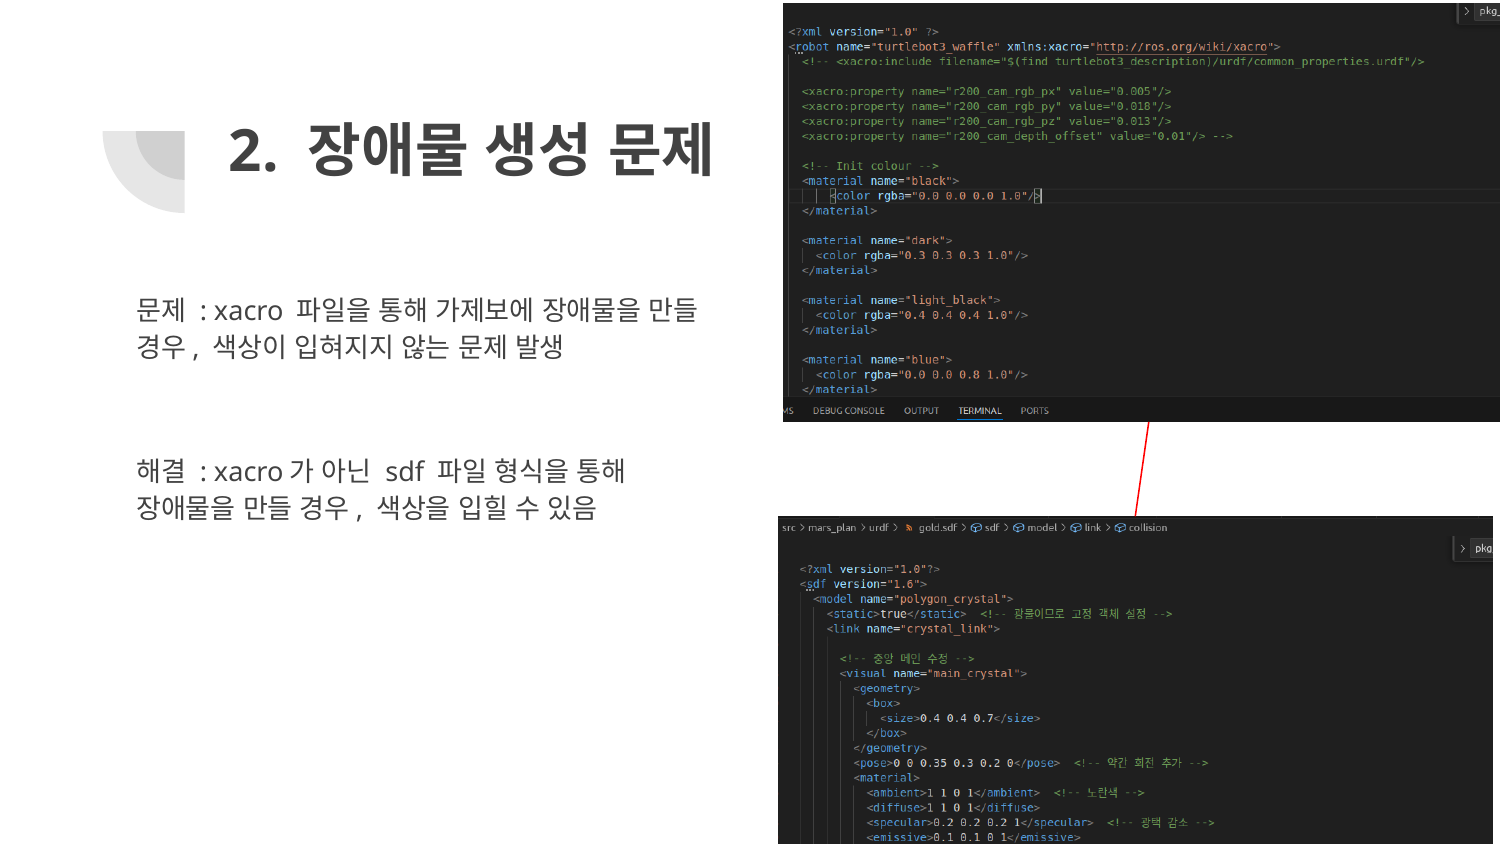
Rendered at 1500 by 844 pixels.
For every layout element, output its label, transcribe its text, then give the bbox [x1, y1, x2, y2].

list 문제 : xacro 파일을 통해 가제보에 장애물을 만들 경우, 색상이 입혀지지 않는 문제 발생 해결 : xacro가 아닌 sdf 파일 형식을 통해 장애물을 만들 경우, 색상을 입힐 수 있음 [121, 273, 744, 690]
picture [777, 515, 1493, 844]
title 2. 장애물 생성 문제 [213, 98, 777, 263]
picture [782, 3, 1500, 423]
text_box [1135, 421, 1150, 517]
